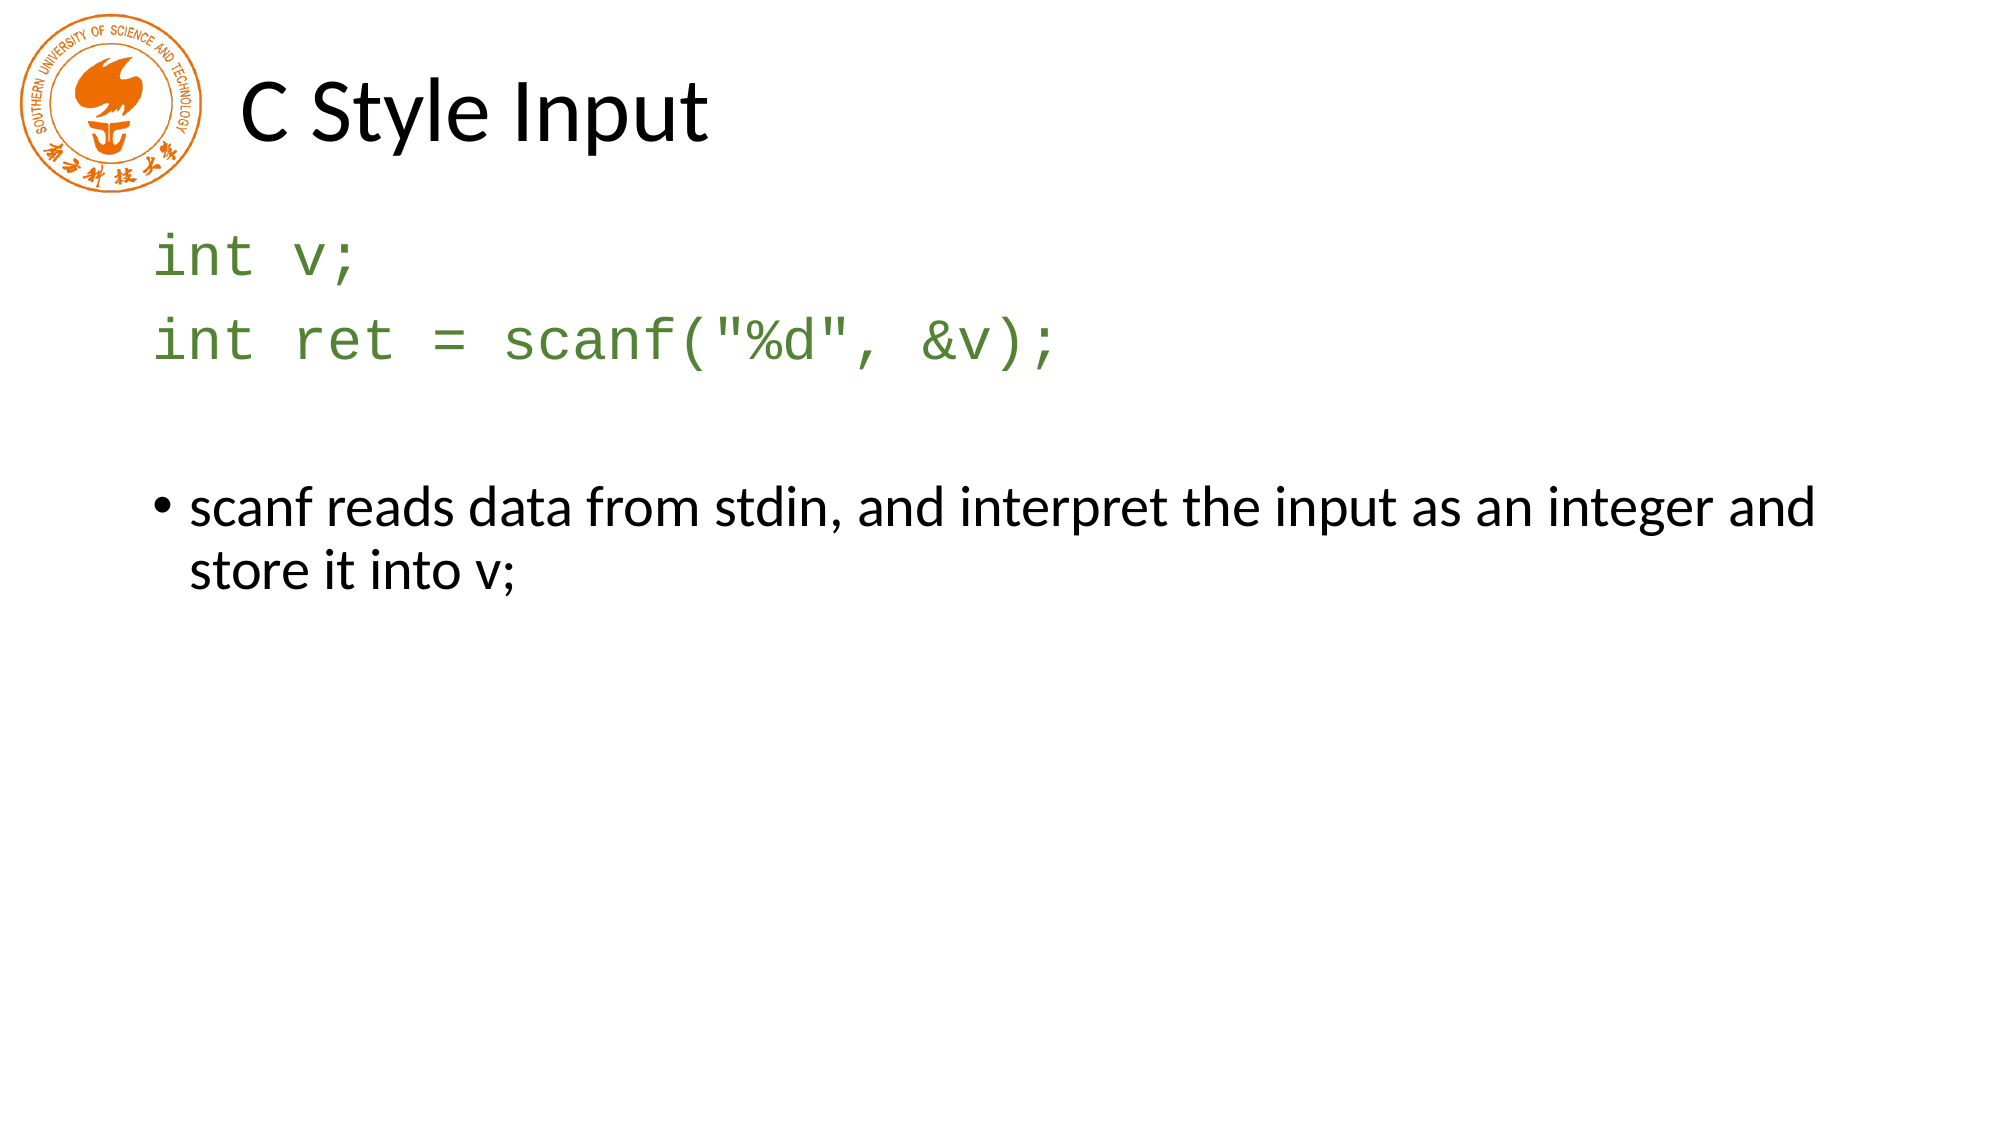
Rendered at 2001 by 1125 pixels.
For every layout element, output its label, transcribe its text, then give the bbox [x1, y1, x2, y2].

list int v; int ret = scanf("%d", &v); scanf reads data from stdin, and interpret the input as an integer and store it into v; [137, 217, 1951, 1014]
picture [18, 11, 202, 194]
title C Style Input [225, 43, 1951, 181]
